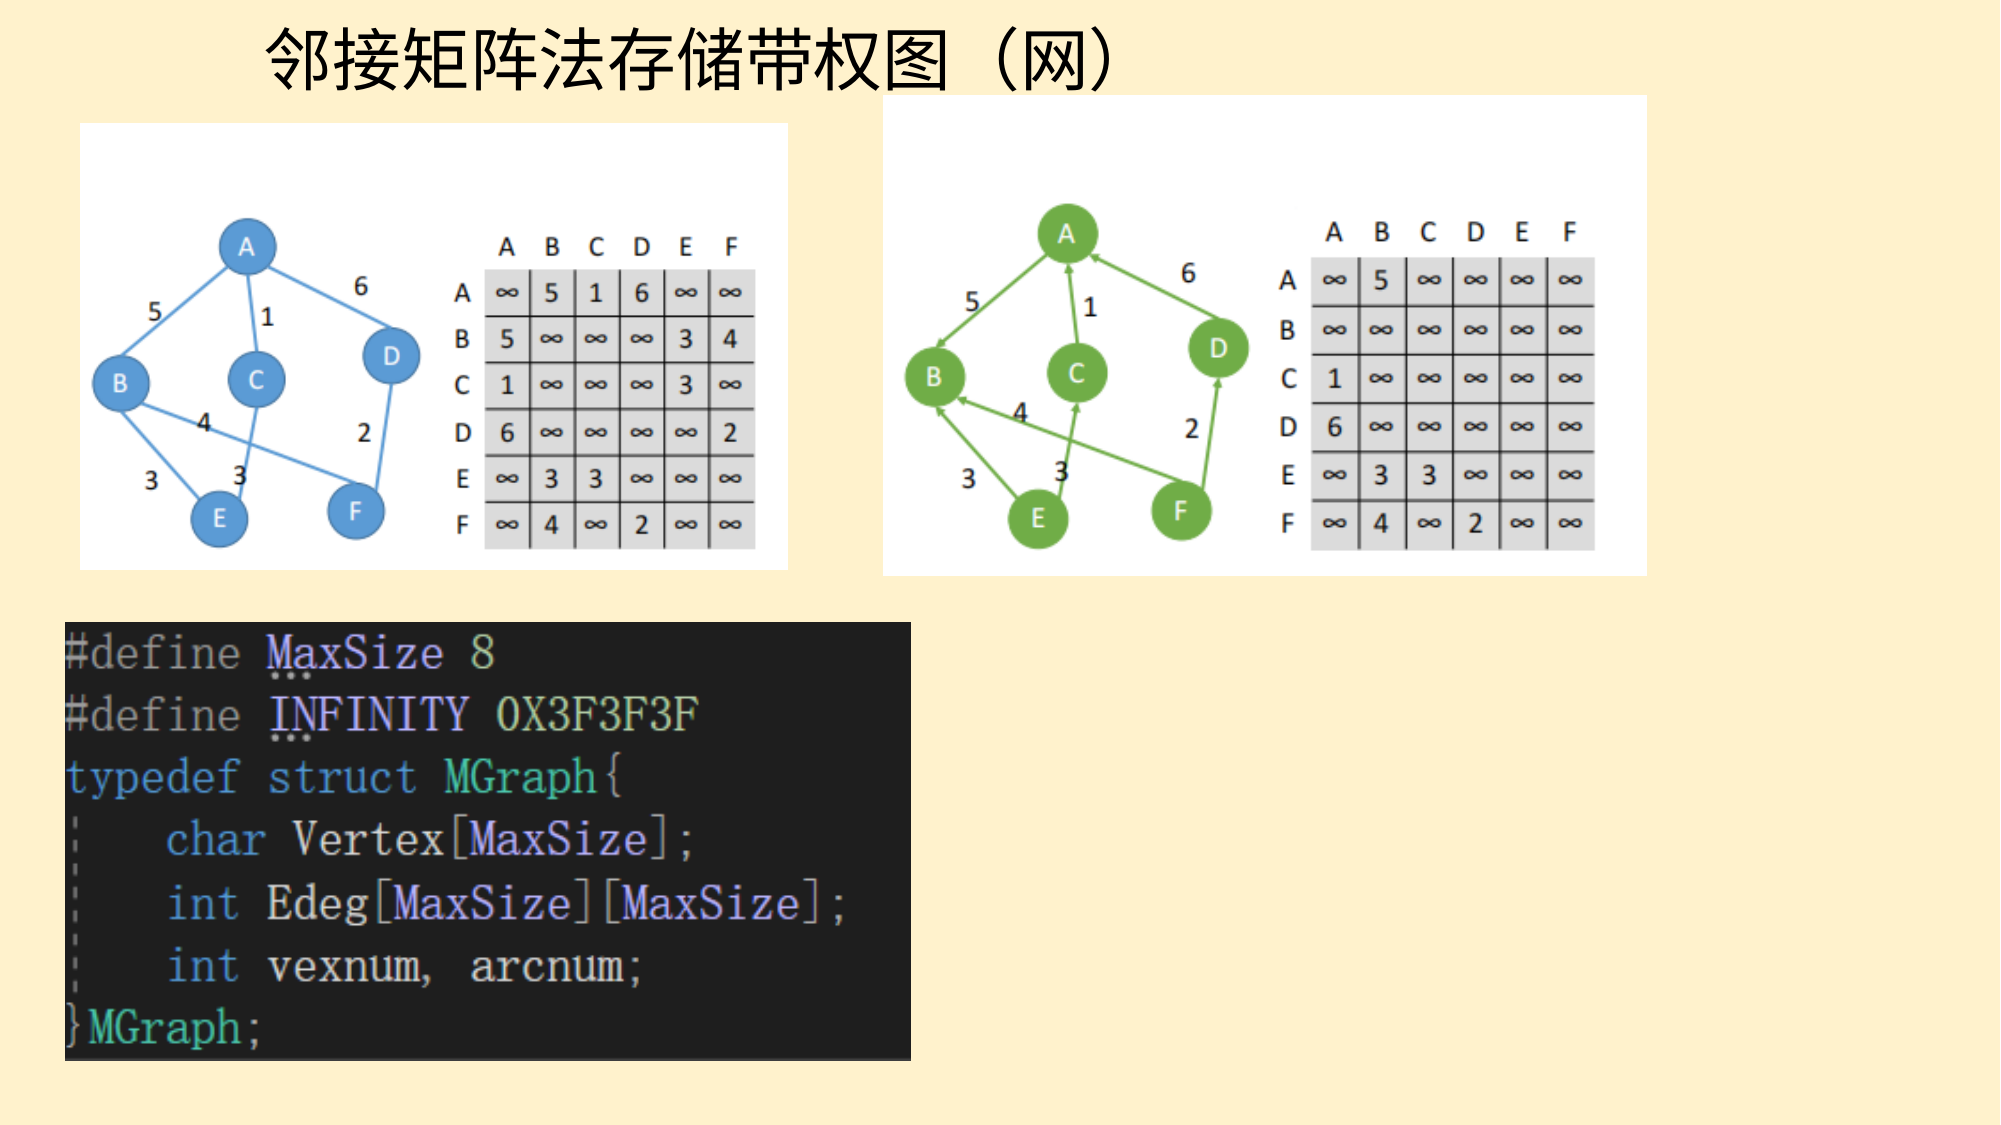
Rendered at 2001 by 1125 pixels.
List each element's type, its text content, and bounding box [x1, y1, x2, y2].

picture [79, 123, 788, 570]
picture [883, 95, 1647, 576]
text_box 邻接矩阵法存储带权图（网） [173, 0, 1248, 124]
picture [65, 622, 911, 1062]
